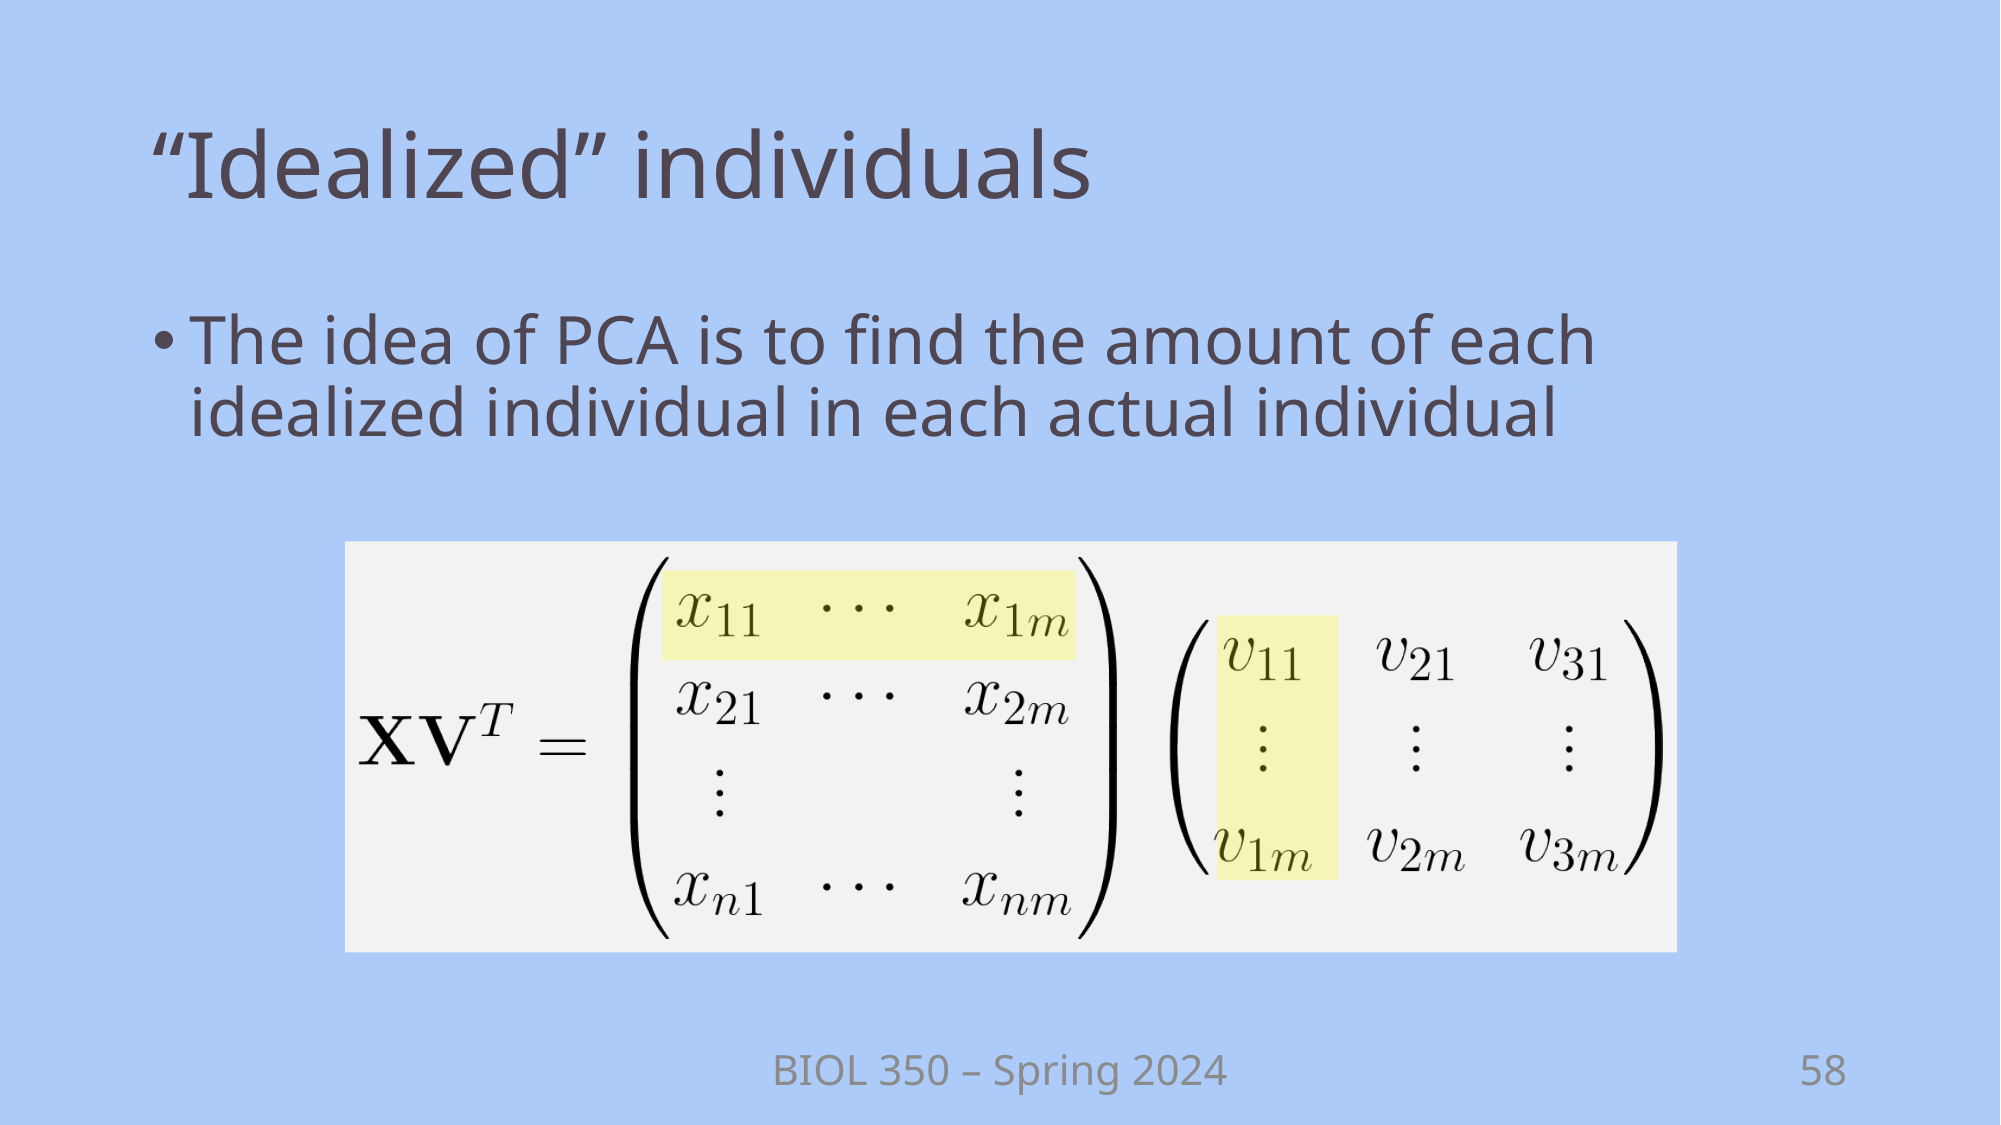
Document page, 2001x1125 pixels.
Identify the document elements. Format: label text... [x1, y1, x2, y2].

footer BIOL 350 – Spring 2024 [662, 1042, 1338, 1103]
title “Idealized” individuals [137, 59, 1863, 278]
slide_number 58 [1412, 1042, 1863, 1103]
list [358, 556, 1663, 939]
list The idea of PCA is to find the amount of each idealized individual in each actual individual [137, 299, 1863, 1014]
